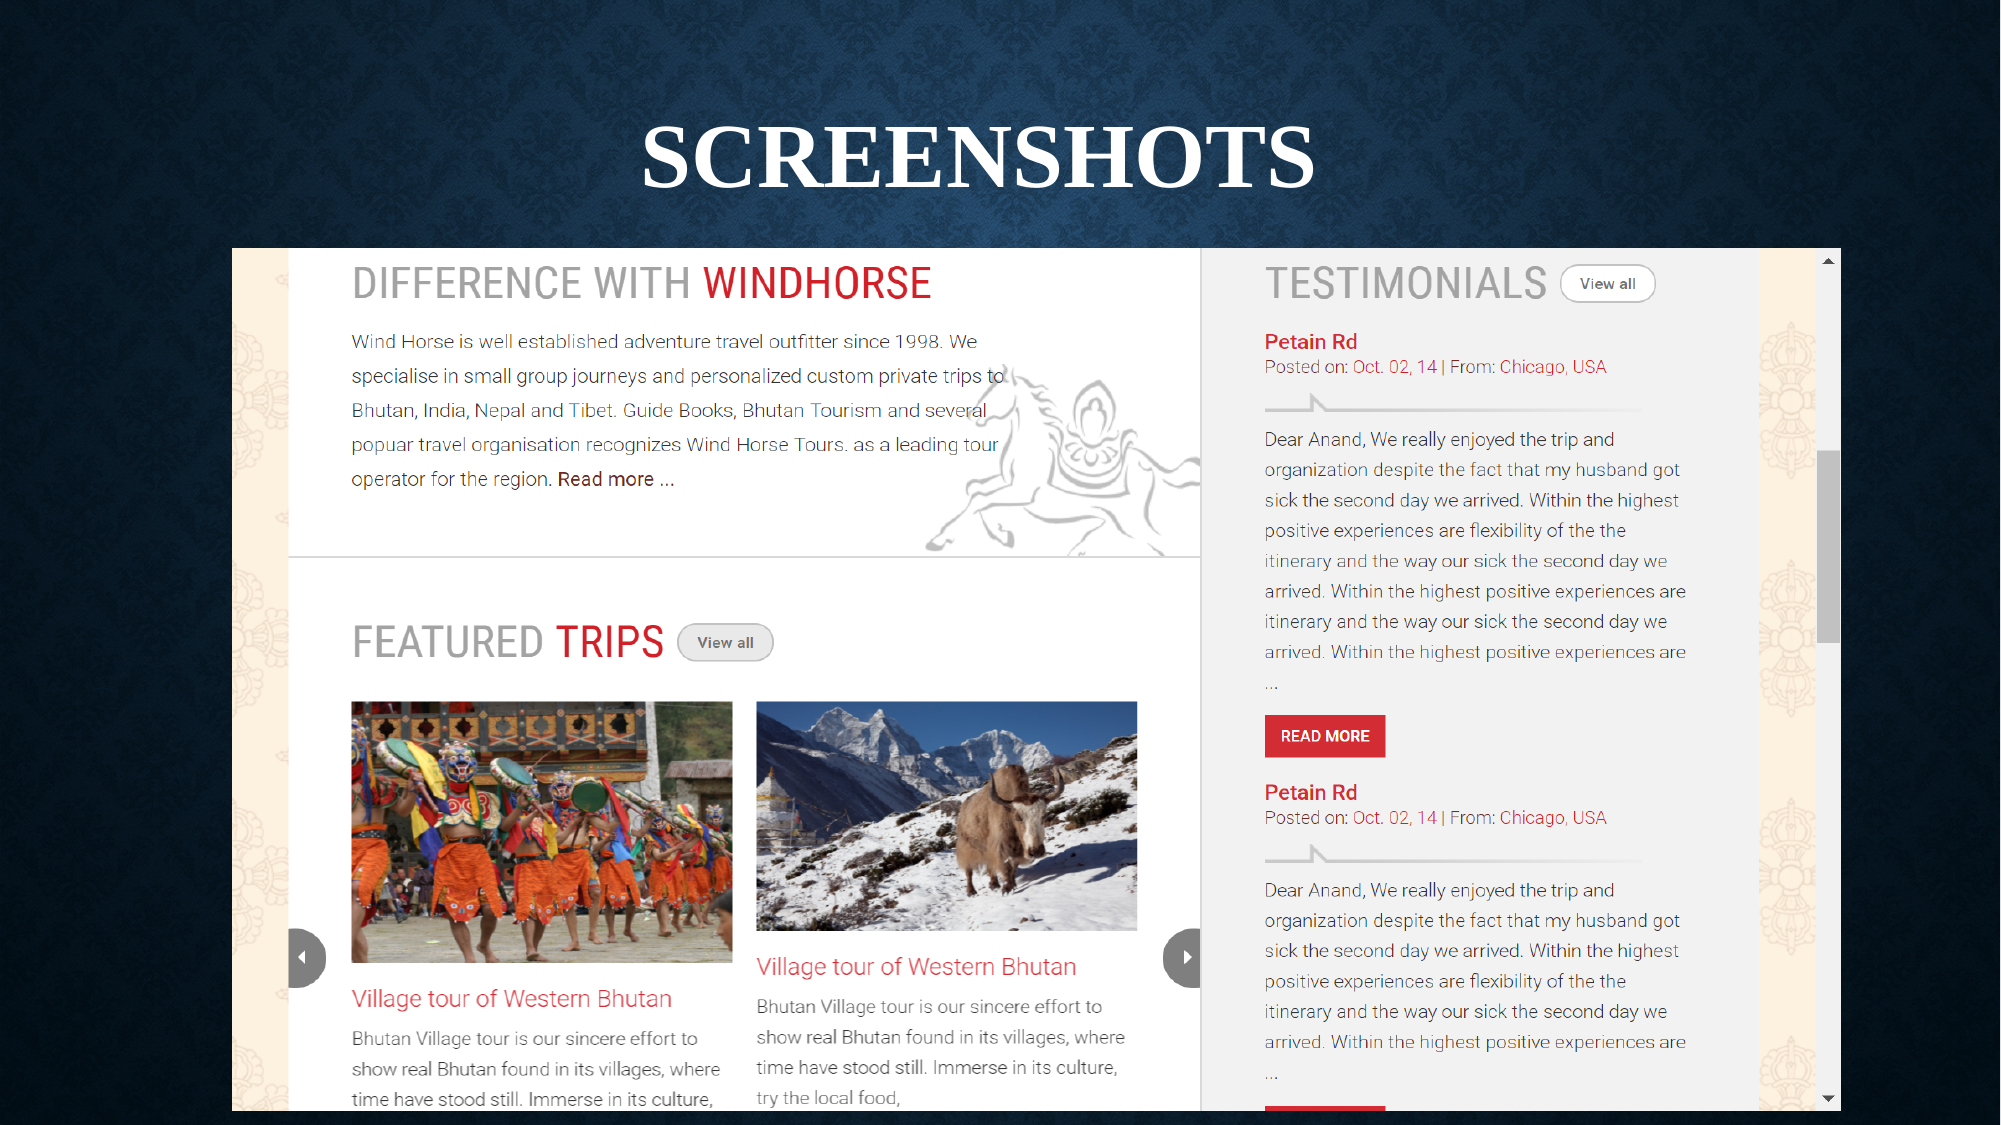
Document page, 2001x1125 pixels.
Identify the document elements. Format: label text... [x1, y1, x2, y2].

picture [231, 248, 1841, 1112]
title screenshots [307, 83, 1652, 215]
